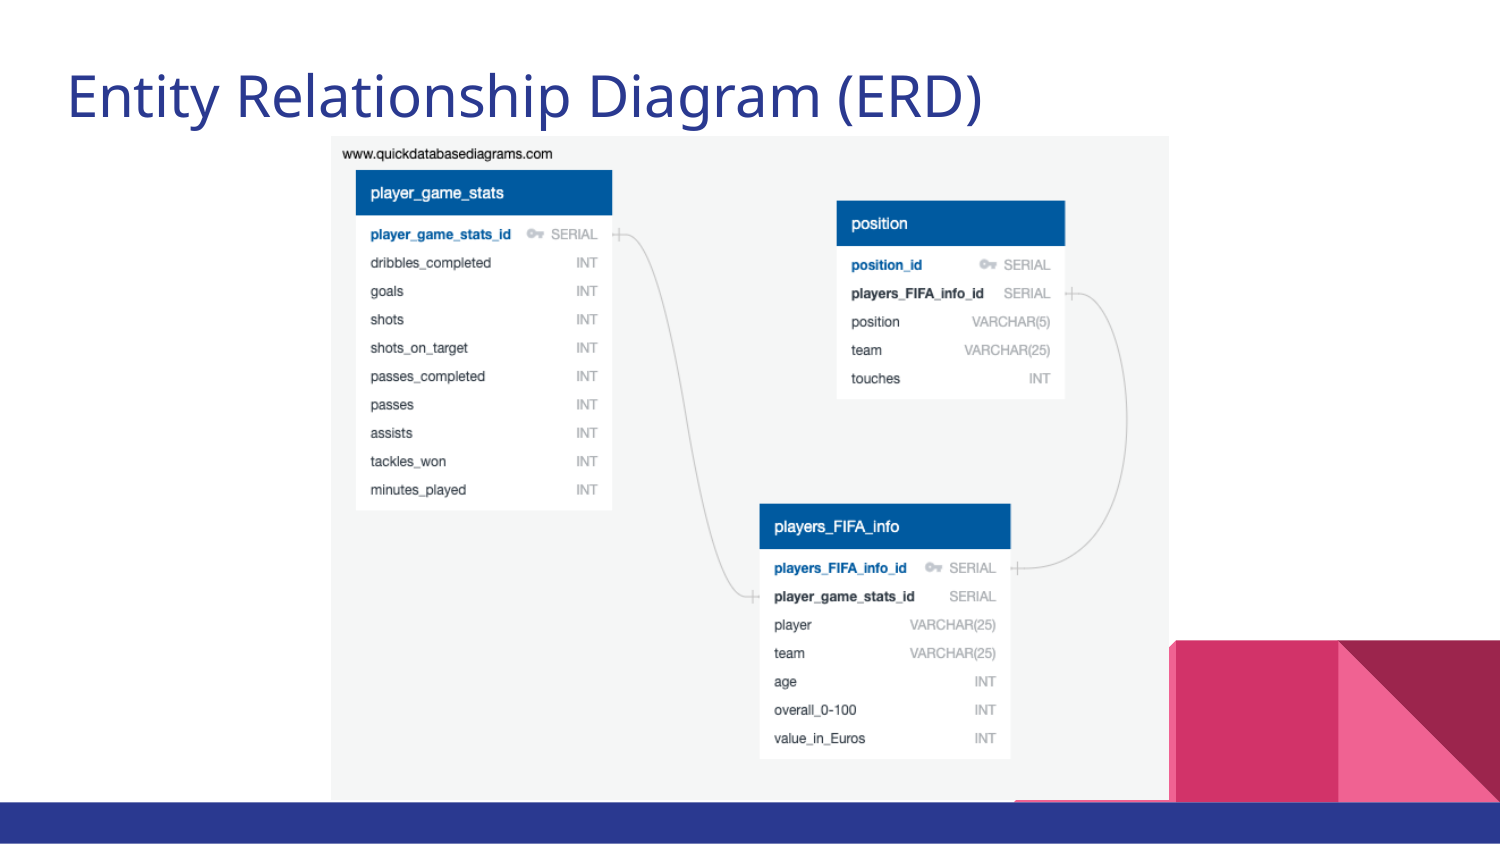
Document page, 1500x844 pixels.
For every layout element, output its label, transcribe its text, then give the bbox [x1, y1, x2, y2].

picture [331, 136, 1169, 800]
title Entity Relationship Diagram (ERD) [51, 44, 1449, 145]
